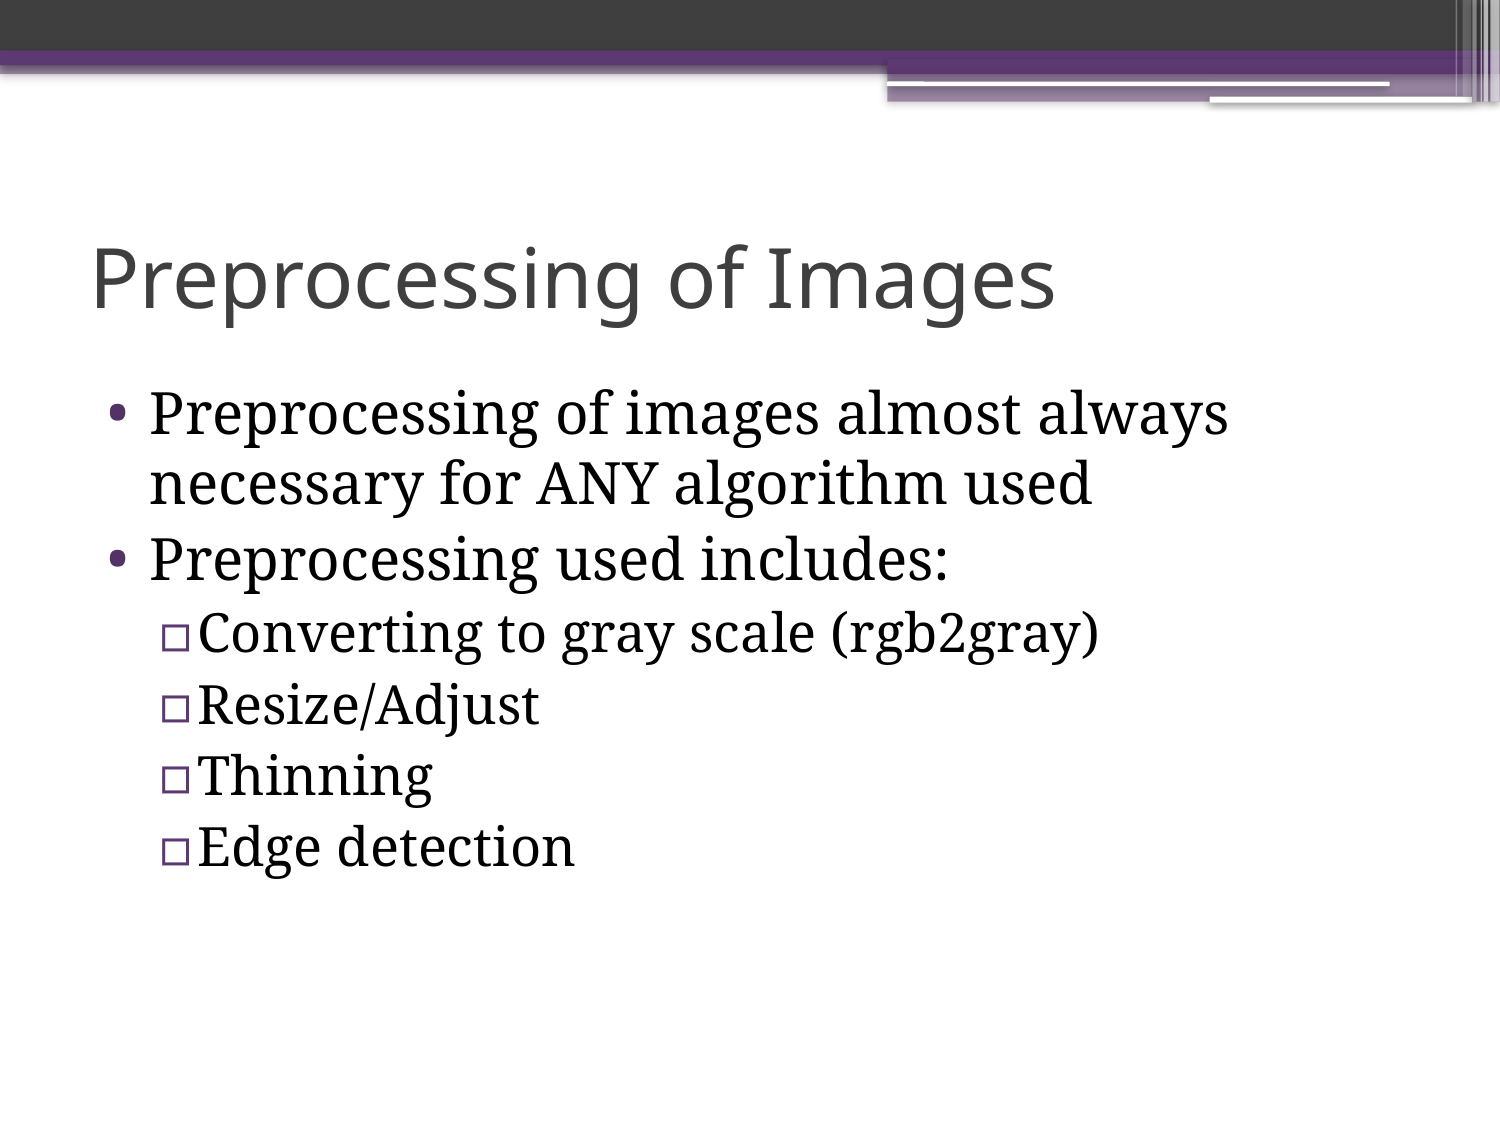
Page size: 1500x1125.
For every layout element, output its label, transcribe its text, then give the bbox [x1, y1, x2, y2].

list Preprocessing of images almost always necessary for ANY algorithm used Preprocessing used includes: Converting to gray scale (rgb2gray) Resize/Adjust Thinning Edge detection [75, 368, 1425, 1079]
title Preprocessing of Images [75, 187, 1425, 363]
